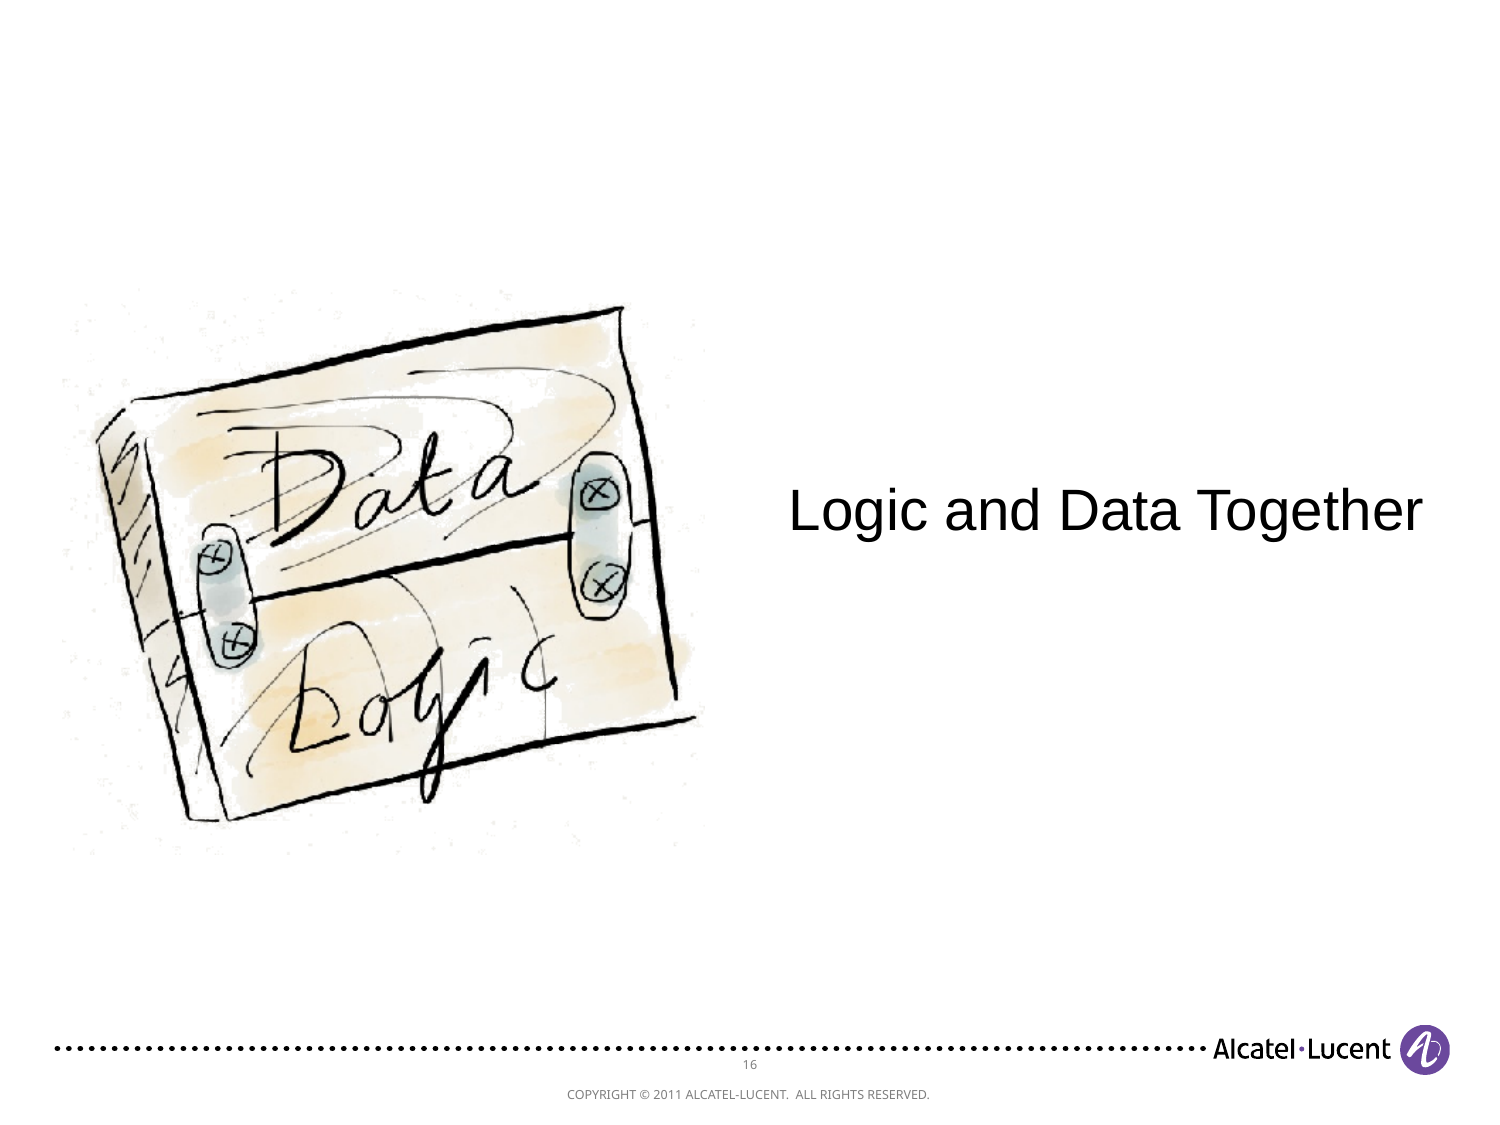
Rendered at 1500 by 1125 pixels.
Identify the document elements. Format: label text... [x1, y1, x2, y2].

picture [62, 287, 705, 855]
text_box Logic and Data Together [774, 464, 1500, 550]
